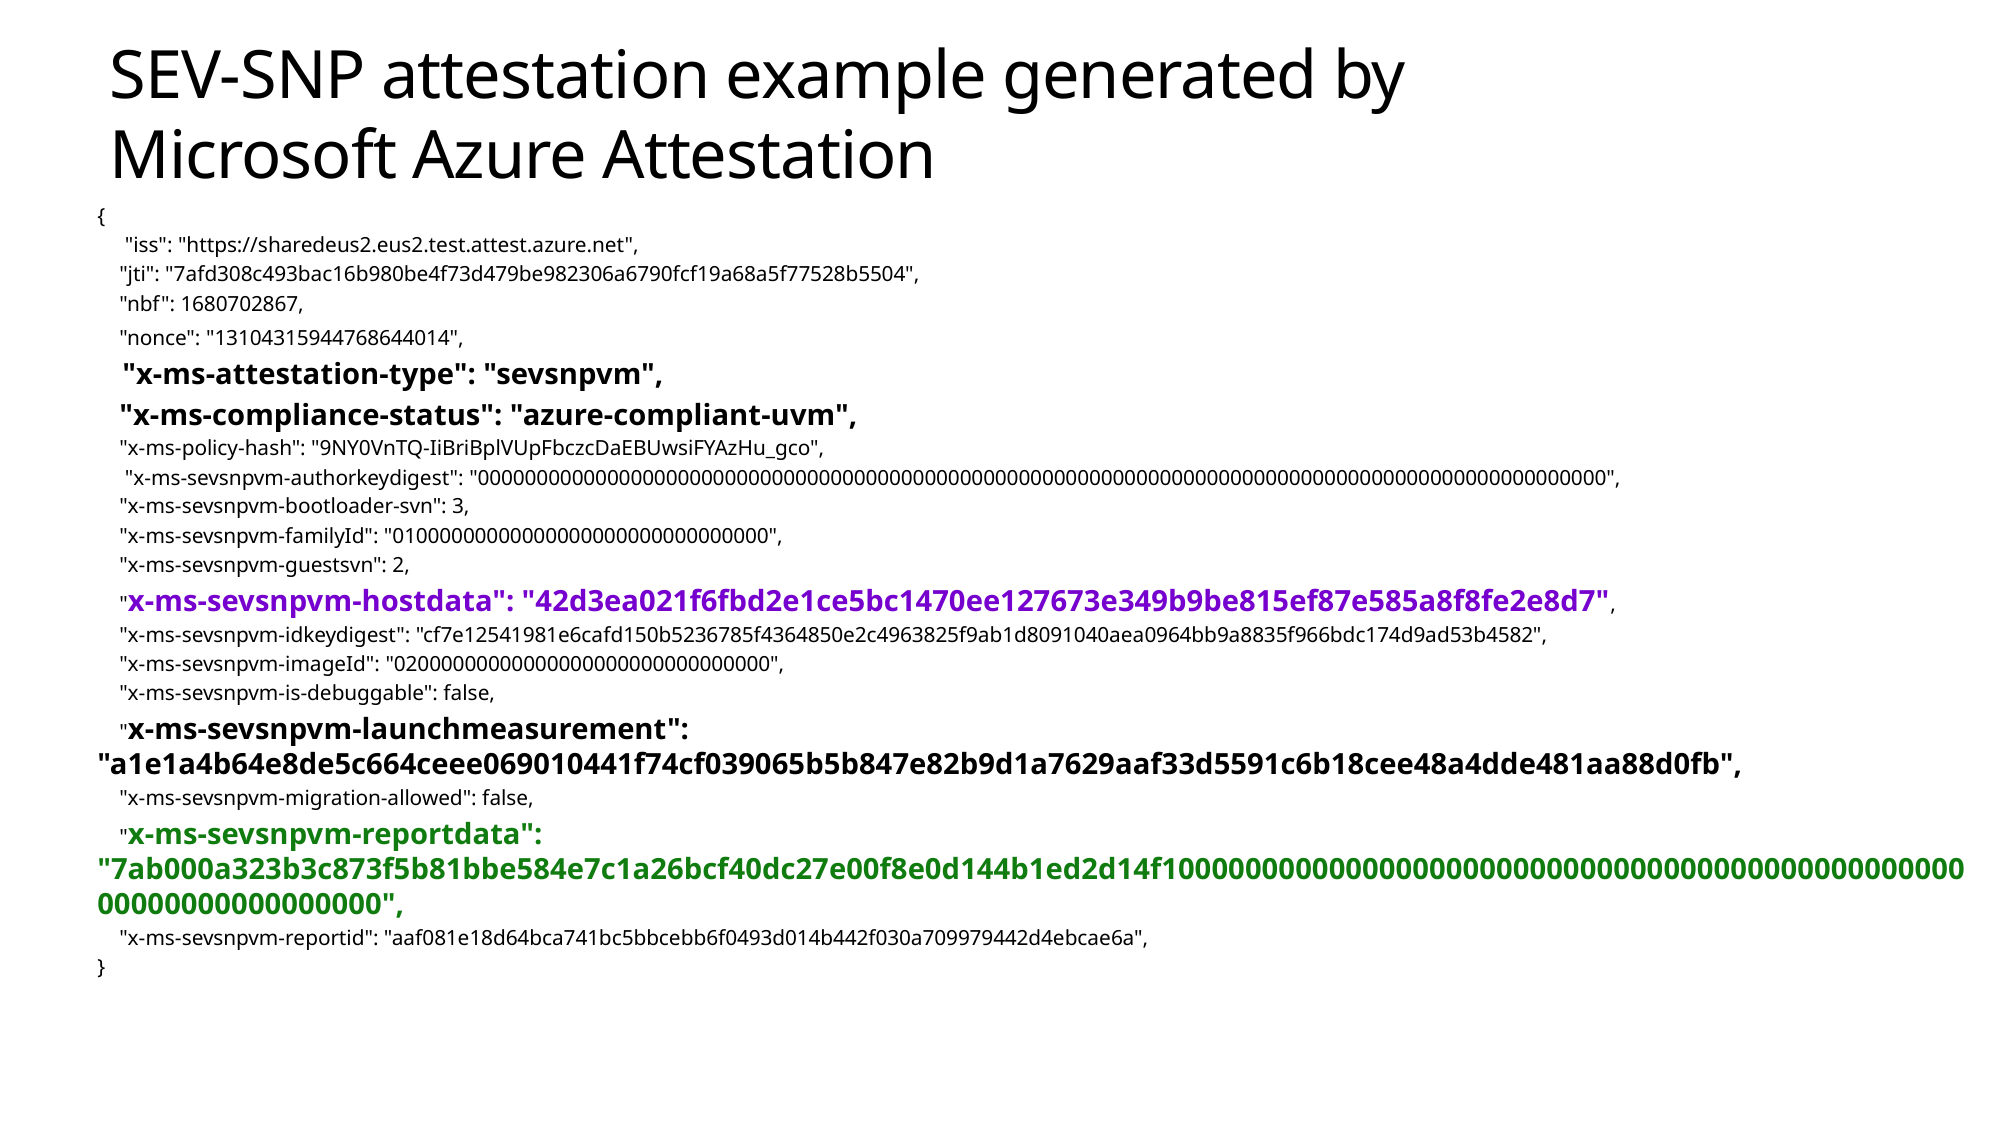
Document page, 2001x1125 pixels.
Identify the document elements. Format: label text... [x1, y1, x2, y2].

list { "iss": "https://sharedeus2.eus2.test.attest.azure.net", "jti": "7afd308c493bac16b980be4f73d479be982306a6790fcf19a68a5f77528b5504", "nbf": 1680702867, "nonce": "13104315944768644014", "x-ms-attestation-type": "sevsnpvm", "x-ms-compliance-status": "azure-compliant-uvm", "x-ms-policy-hash": "9NY0VnTQ-IiBriBplVUpFbczcDaEBUwsiFYAzHu_gco", "x-ms-sevsnpvm-authorkeydigest": "000000000000000000000000000000000000000000000000000000000000000000000000000000000000000000000000", "x-ms-sevsnpvm-bootloader-svn": 3, "x-ms-sevsnpvm-familyId": "01000000000000000000000000000000", "x-ms-sevsnpvm-guestsvn": 2, "x-ms-sevsnpvm-hostdata": "42d3ea021f6fbd2e1ce5bc1470ee127673e349b9be815ef87e585a8f8fe2e8d7", "x-ms-sevsnpvm-idkeydigest": "cf7e12541981e6cafd150b5236785f4364850e2c4963825f9ab1d8091040aea0964bb9a8835f966bdc174d9ad53b4582", "x-ms-sevsnpvm-imageId": "02000000000000000000000000000000", "x-ms-sevsnpvm-is-debuggable": false, "x-ms-sevsnpvm-launchmeasurement": "a1e1a4b64e8de5c664ceee069010441f74cf039065b5b847e82b9d1a7629aaf33d5591c6b18cee48a4dde481aa88d0fb", "x-ms-sevsnpvm-migration-allowed": false, "x-ms-sevsnpvm-reportdata": "7ab000a323b3c873f5b81bbe584e7c1a26bcf40dc27e00f8e0d144b1ed2d14f10000000000000000000000000000000000000000000000000000000000000000", "x-ms-sevsnpvm-reportid": "aaf081e18d64bca741bc5bbcebb6f0493d014b442f030a709979442d4ebcae6a", } [97, 203, 1969, 1125]
text_box SEV-SNP attestation example generated by Microsoft Azure Attestation [94, 24, 1693, 200]
